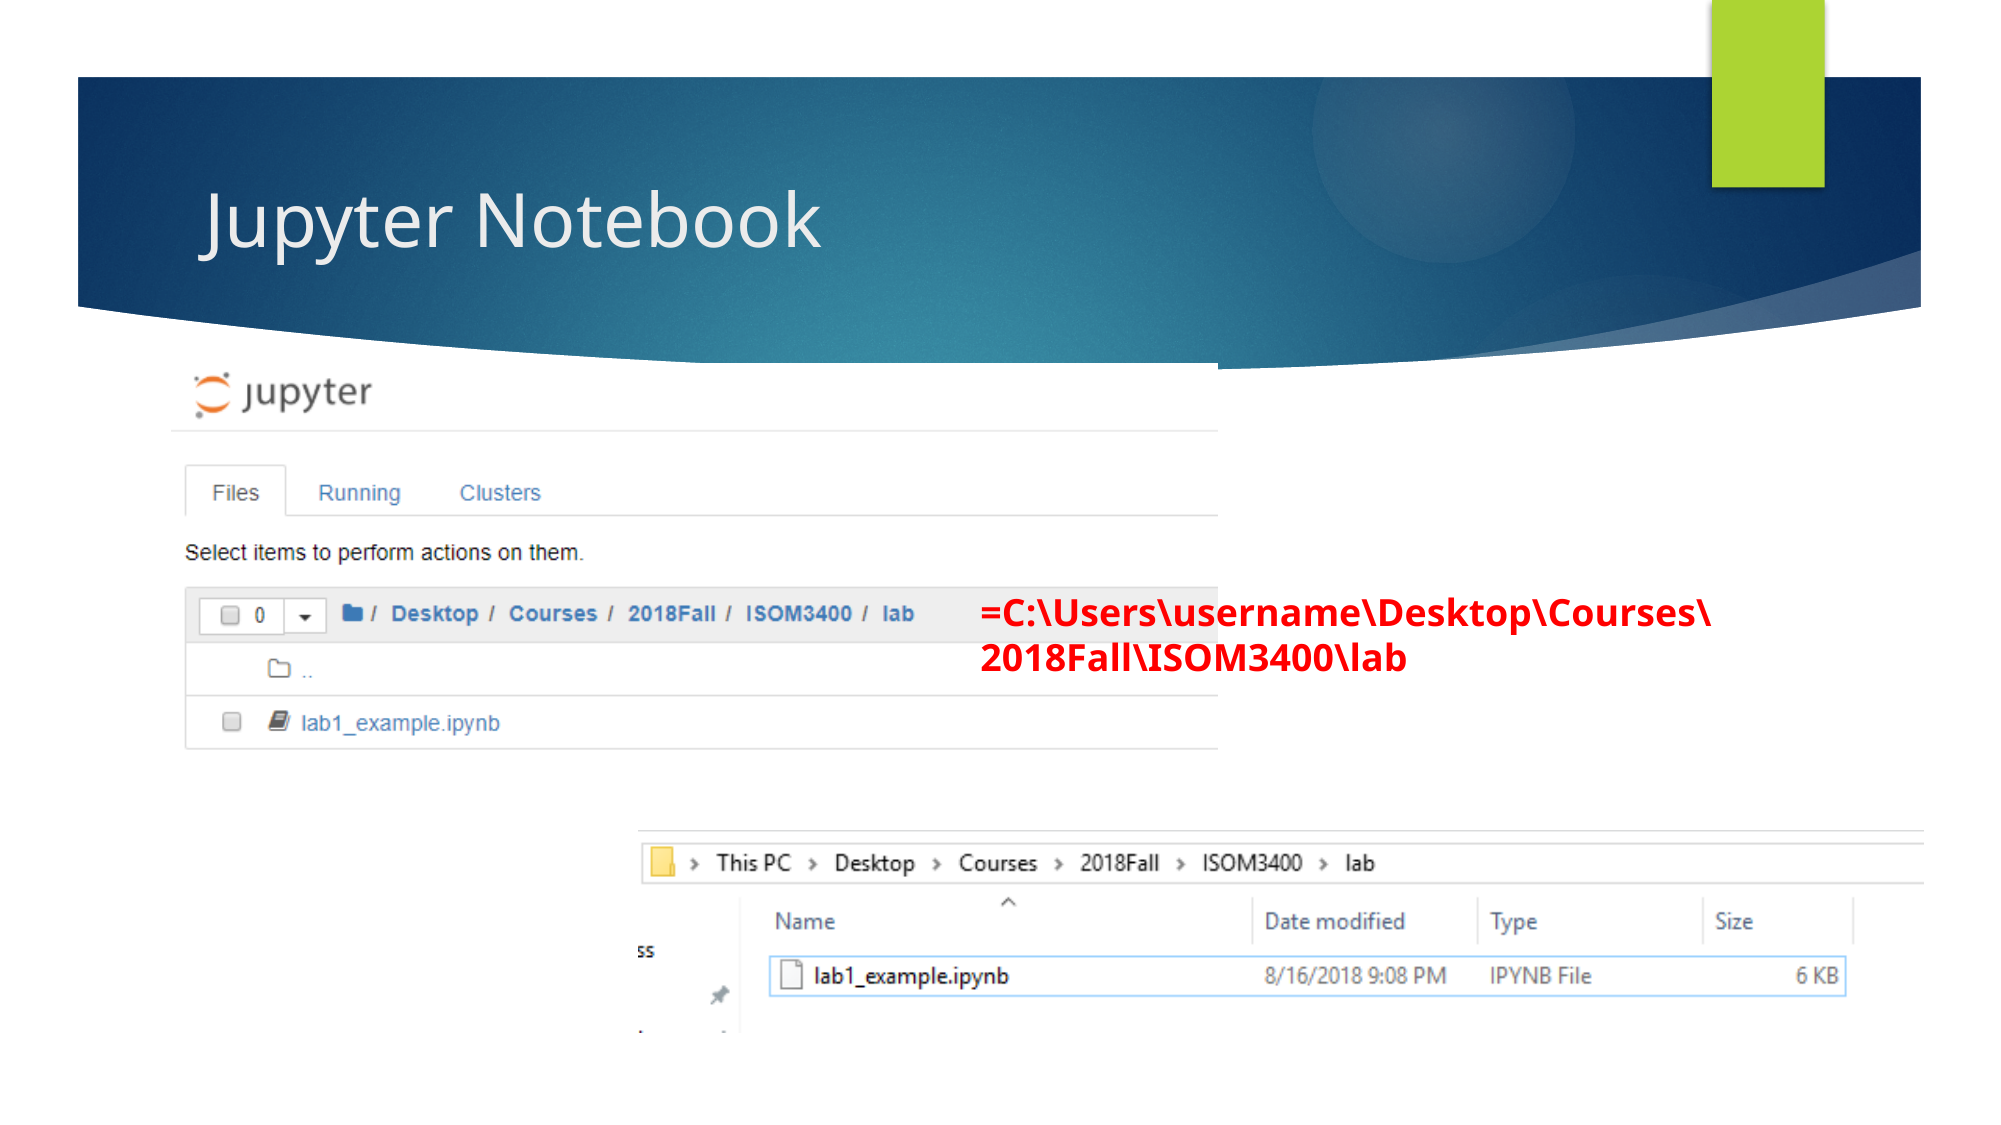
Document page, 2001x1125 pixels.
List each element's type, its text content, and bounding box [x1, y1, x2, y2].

title Jupyter Notebook [189, 159, 1627, 276]
picture [637, 830, 1924, 1034]
text_box =C:\Users\username\Desktop\Courses\2018Fall\ISOM3400\lab [1223, 581, 1746, 687]
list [170, 363, 1219, 800]
